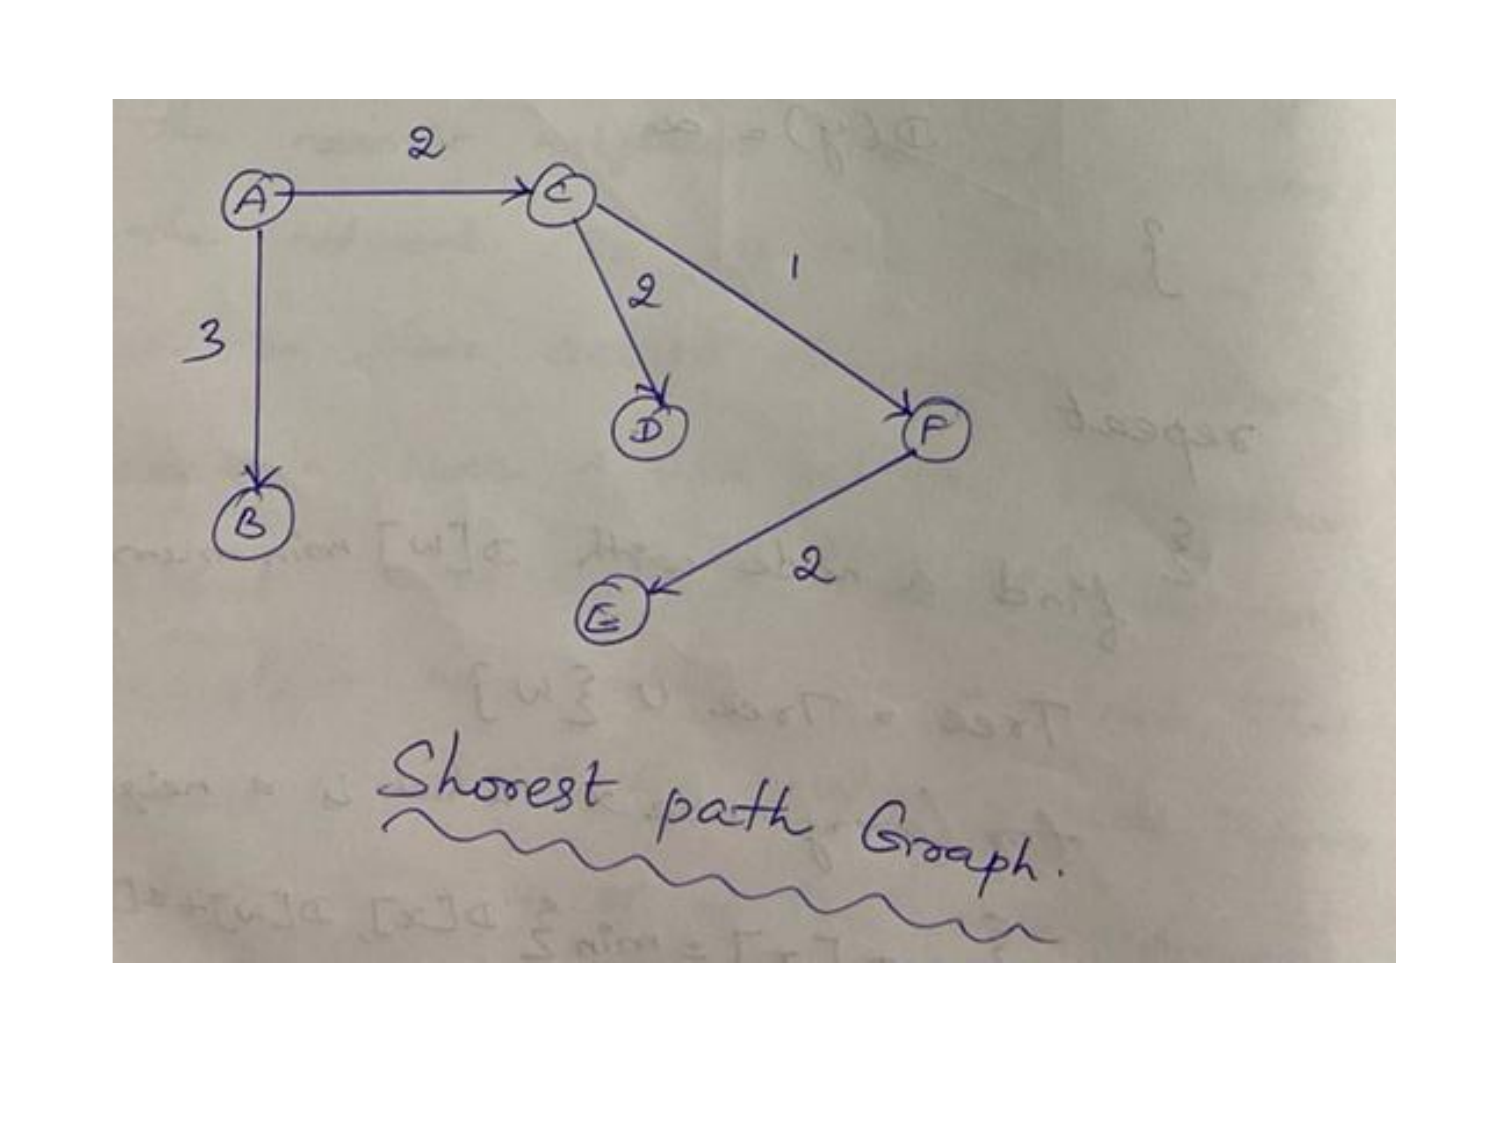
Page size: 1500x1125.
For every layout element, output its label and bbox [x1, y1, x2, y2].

picture [112, 99, 1397, 963]
